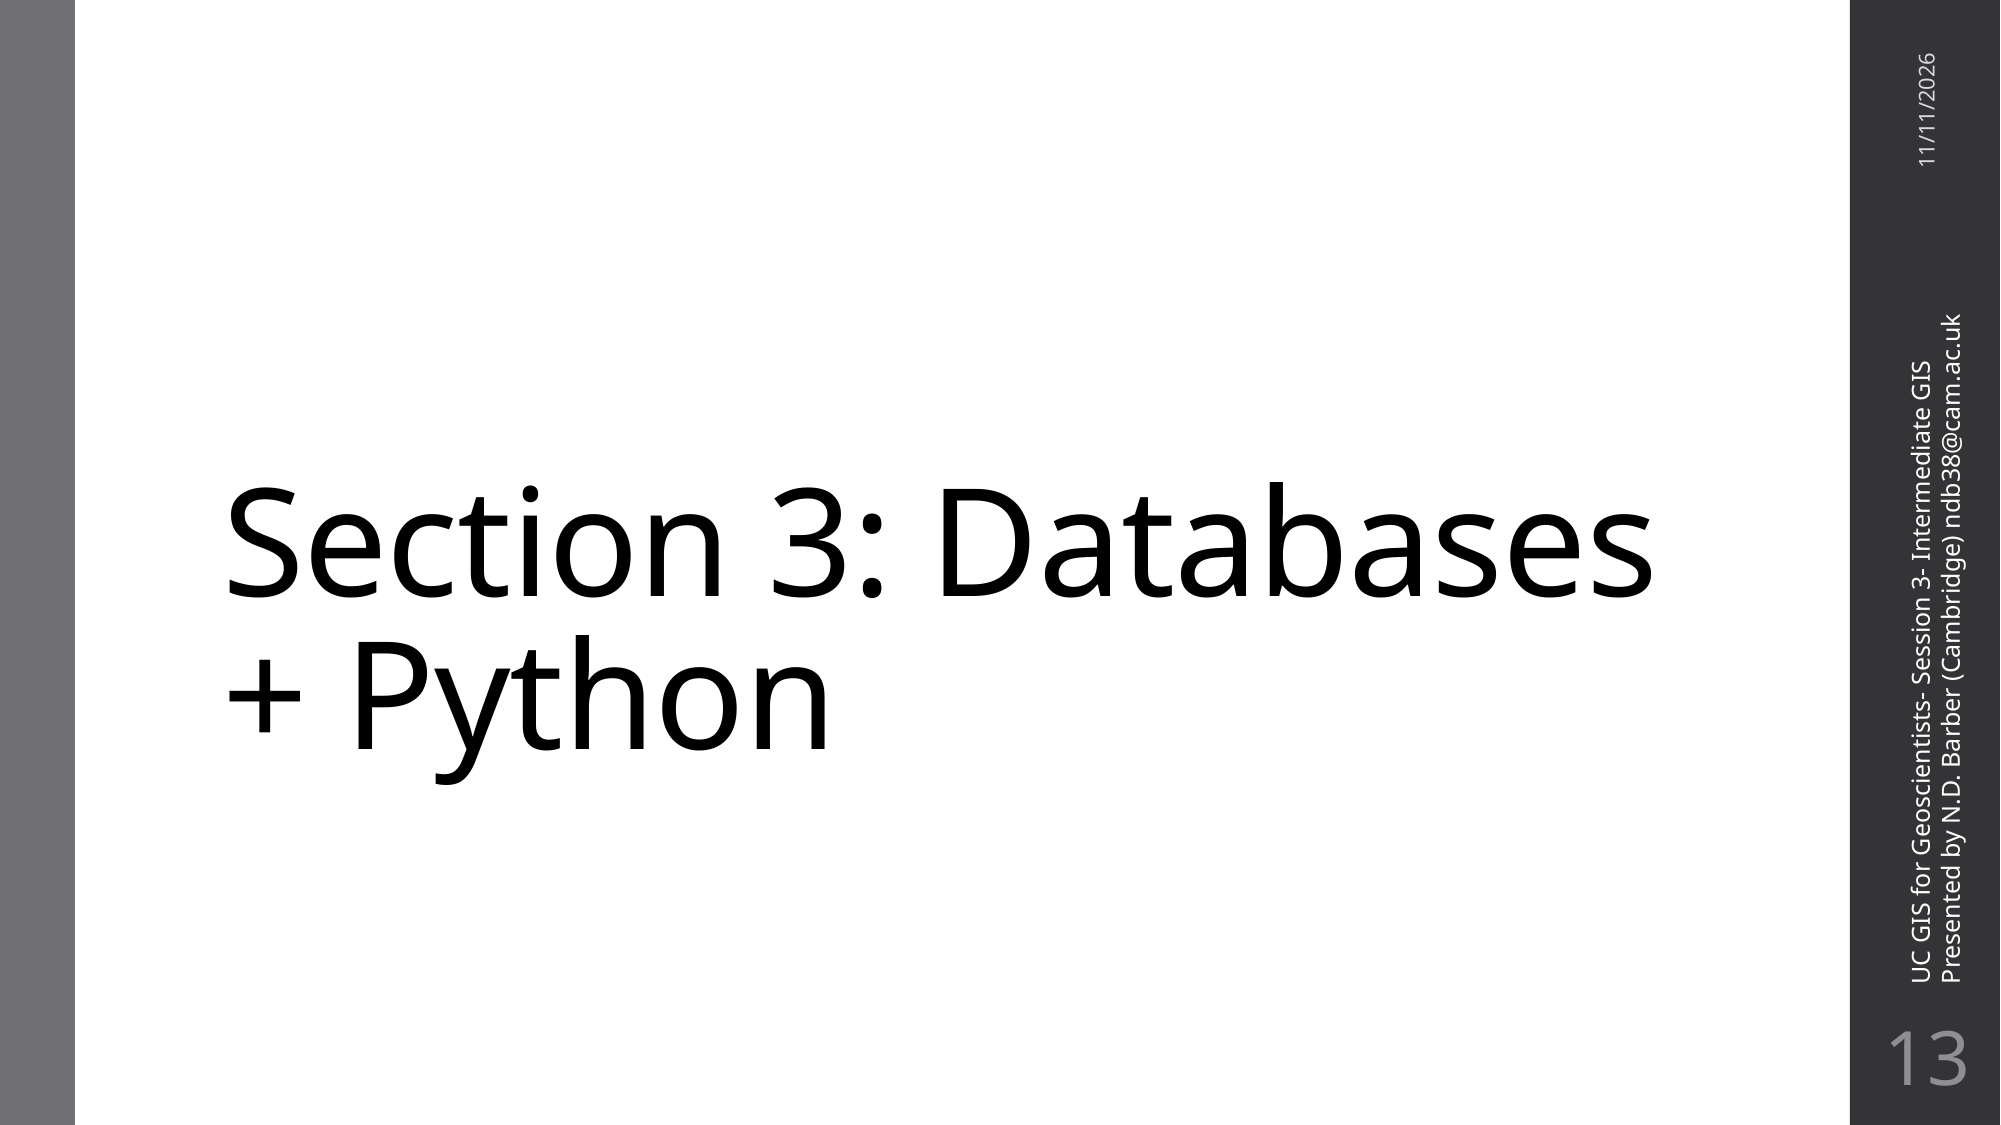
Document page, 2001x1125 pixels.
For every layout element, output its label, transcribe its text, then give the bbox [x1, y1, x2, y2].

slide_number 12 [1852, 1012, 2000, 1110]
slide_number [1897, 37, 1958, 225]
title Section 3: Databases + Python [206, 124, 1752, 788]
footer UC GIS for Geoscientists- Session 3- Intermediate GIS Presented by N.D. Barber (Cambridge) ndb38@cam.ac.uk [1897, 225, 1958, 999]
